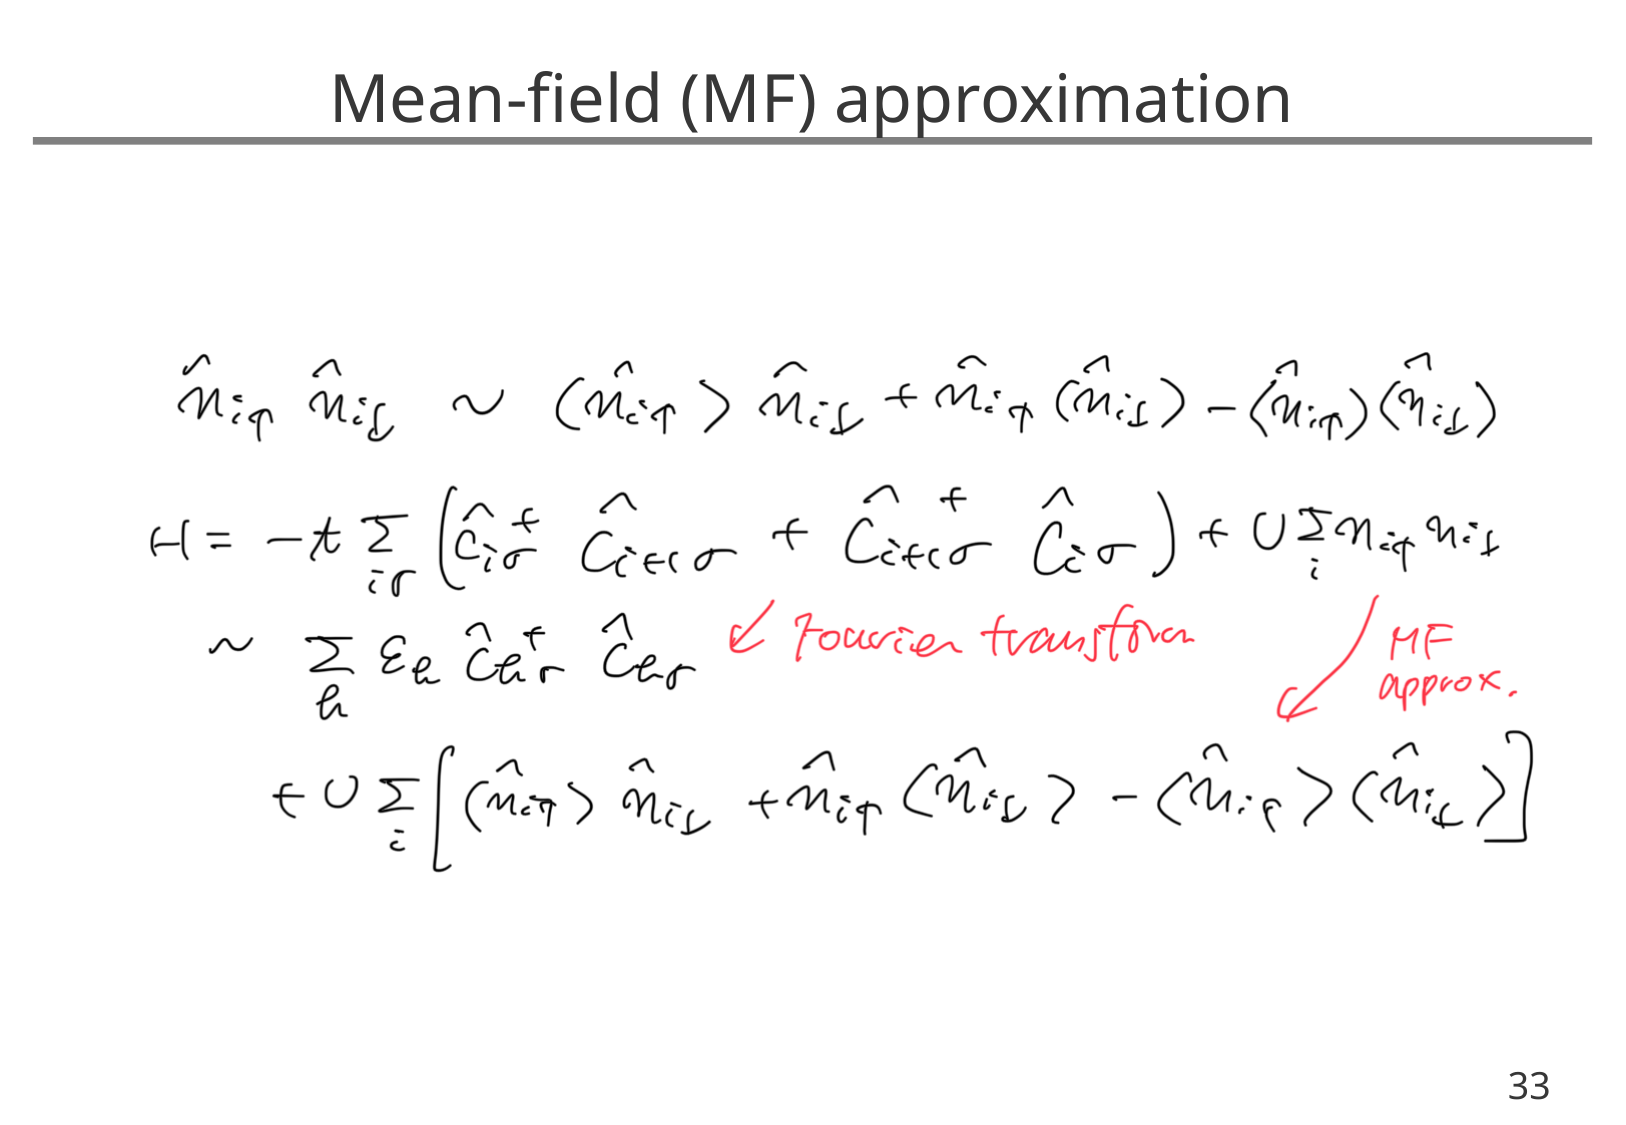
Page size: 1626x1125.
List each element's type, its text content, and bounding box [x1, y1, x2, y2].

picture [44, 328, 1583, 938]
slide_number 33 [1462, 1054, 1597, 1107]
title Mean-field (MF) approximation [44, 48, 1581, 130]
